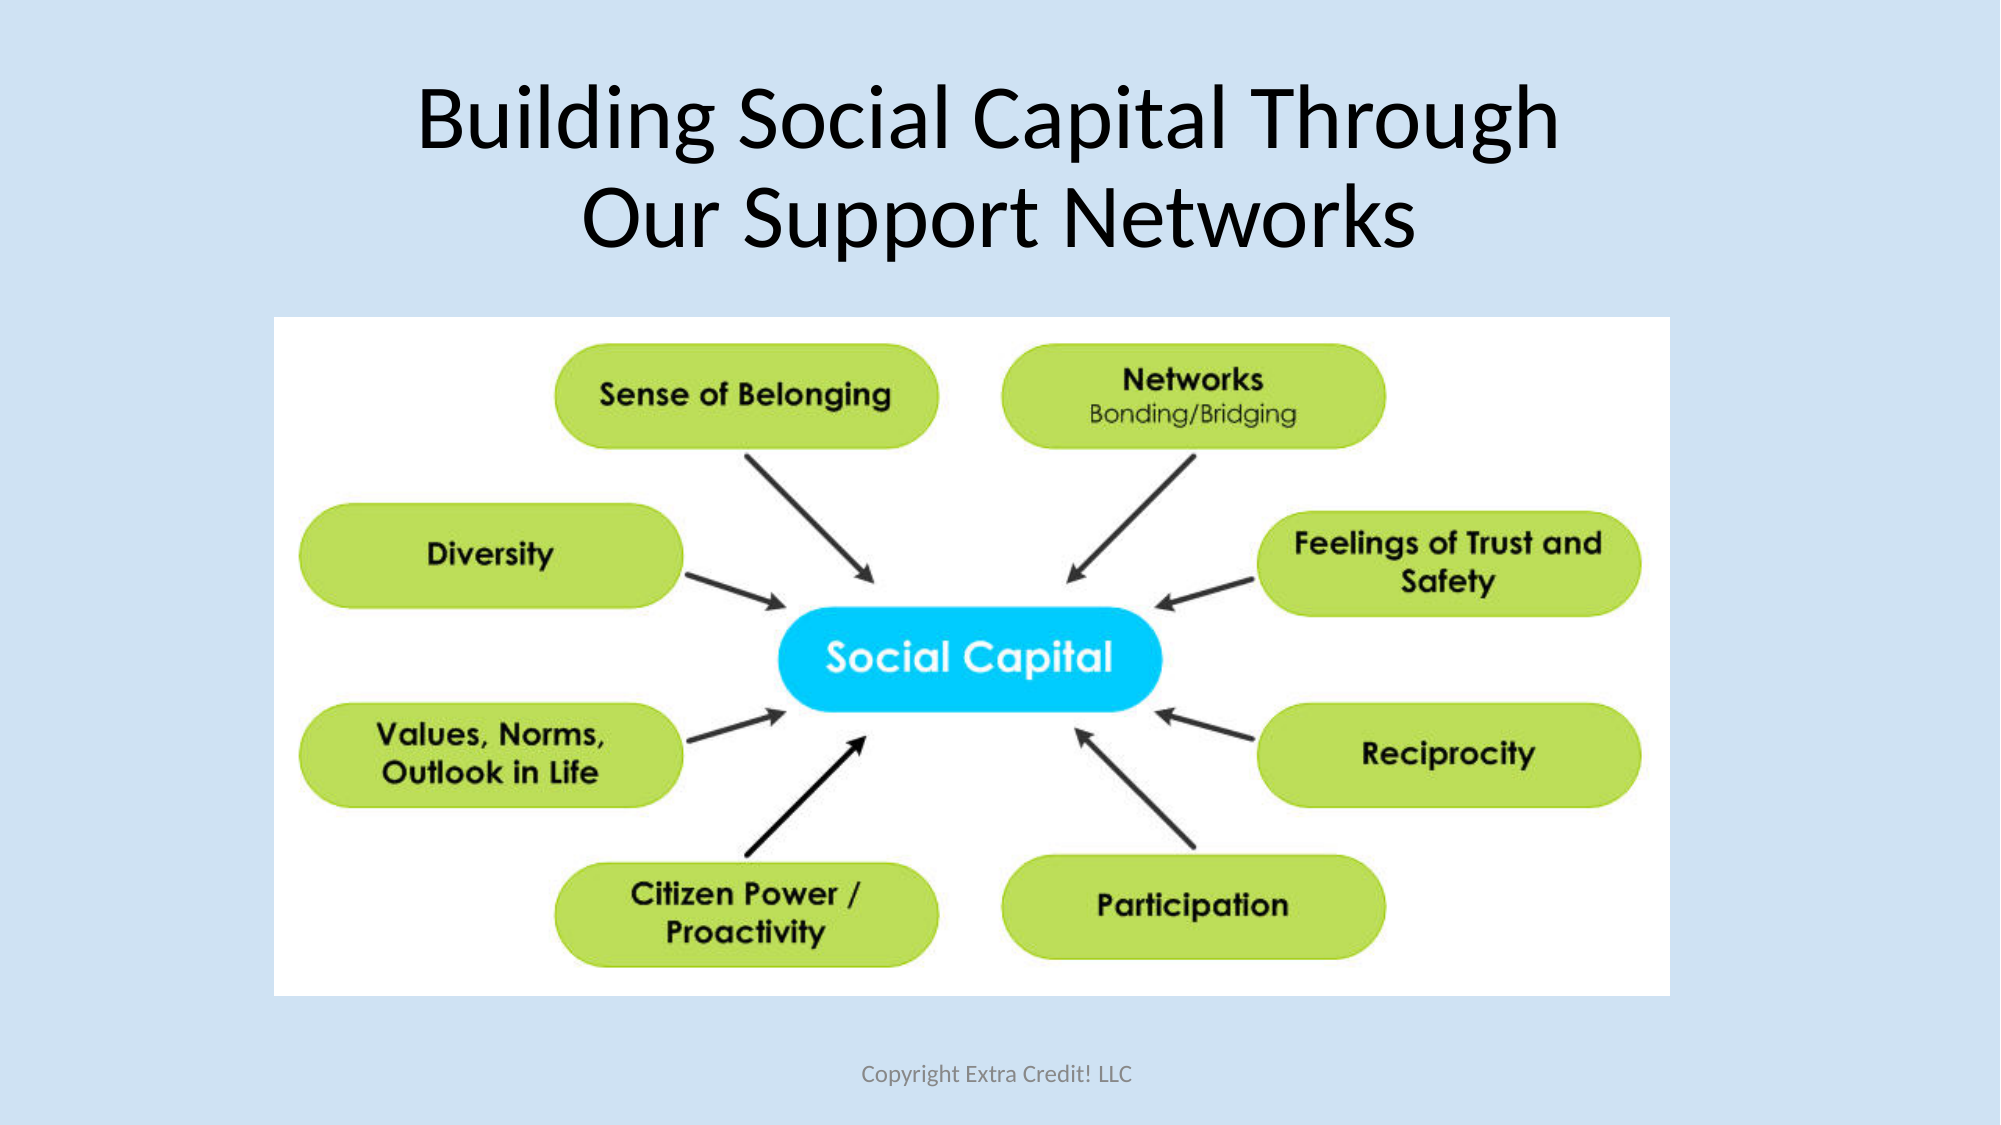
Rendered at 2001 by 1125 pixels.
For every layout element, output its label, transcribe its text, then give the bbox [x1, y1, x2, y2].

footer Copyright Extra Credit! LLC [662, 1042, 1338, 1103]
title Building Social Capital Through Our Support Networks [137, 59, 1863, 278]
picture [274, 317, 1670, 996]
